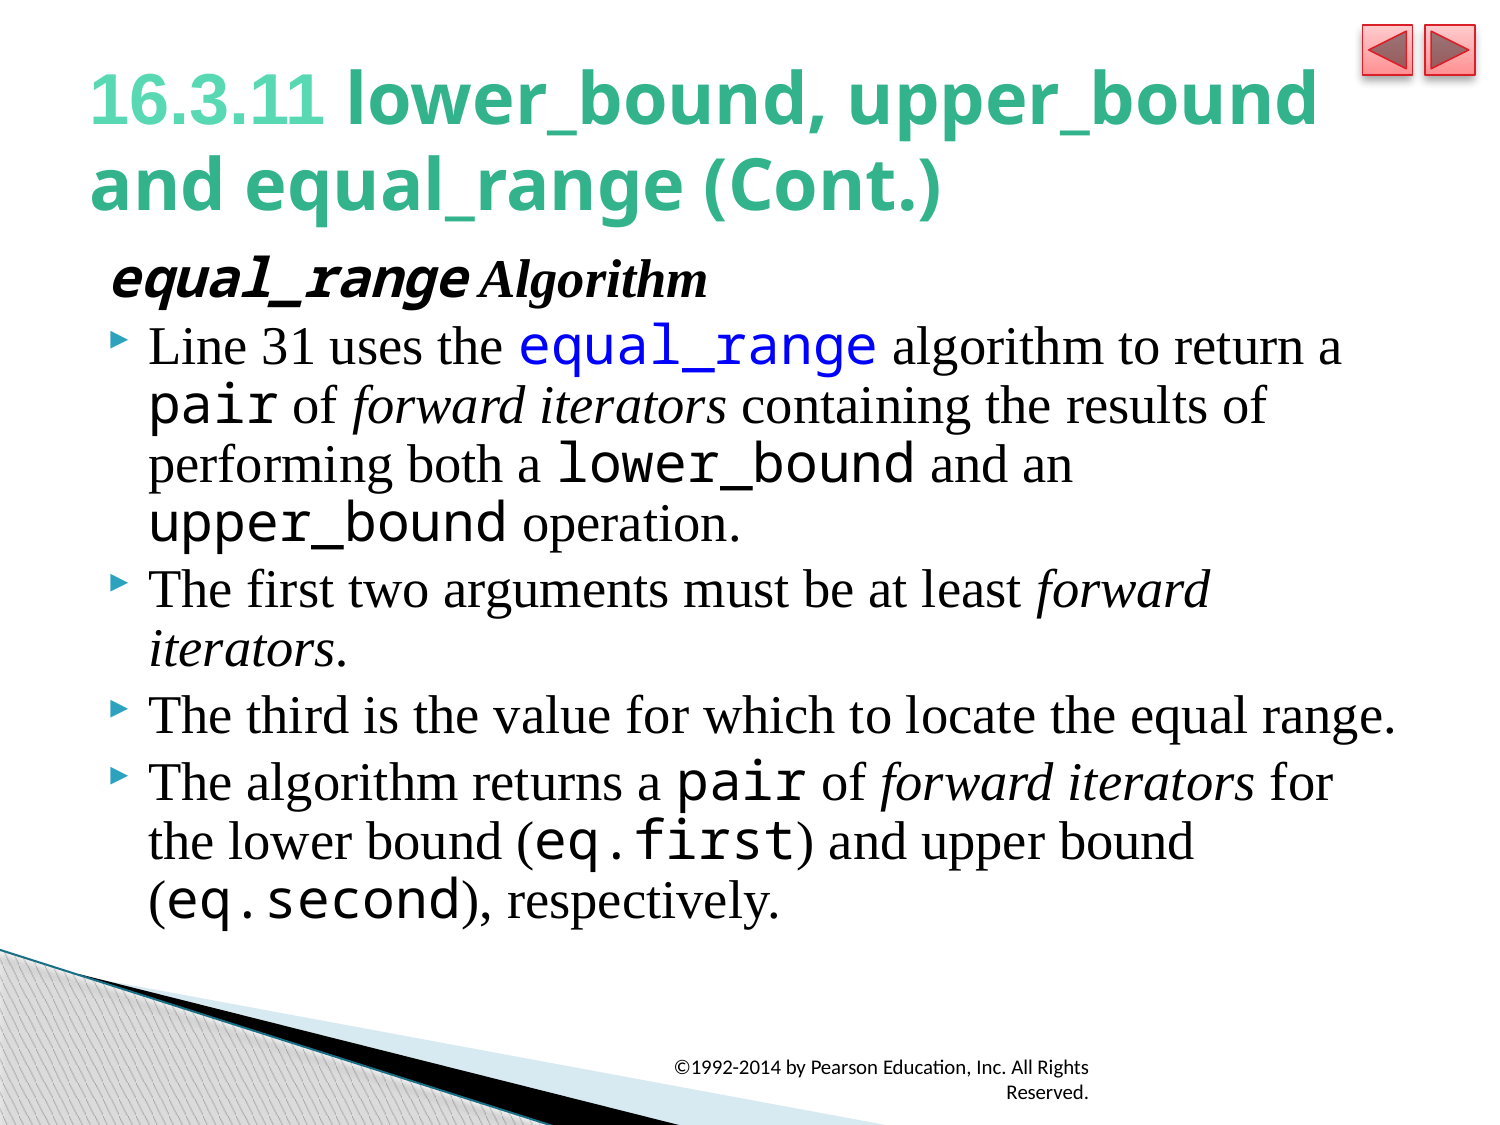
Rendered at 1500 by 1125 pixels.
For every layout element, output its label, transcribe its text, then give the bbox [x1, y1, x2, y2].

title 16.3.11 lower_bound, upper_bound and equal_range (Cont.) [75, 45, 1425, 233]
list equal_range Algorithm Line 31 uses the equal_range algorithm to return a pair of forward iterators containing the results of performing both a lower_bound and an upper_bound operation. The first two arguments must be at least forward iterators. The third is the value for which to locate the equal range. The algorithm returns a pair of forward iterators for the lower bound (eq.first) and upper bound (eq.second), respectively. [75, 242, 1425, 986]
footer ©1992-2014 by Pearson Education, Inc. All Rights Reserved. [650, 1051, 1105, 1112]
